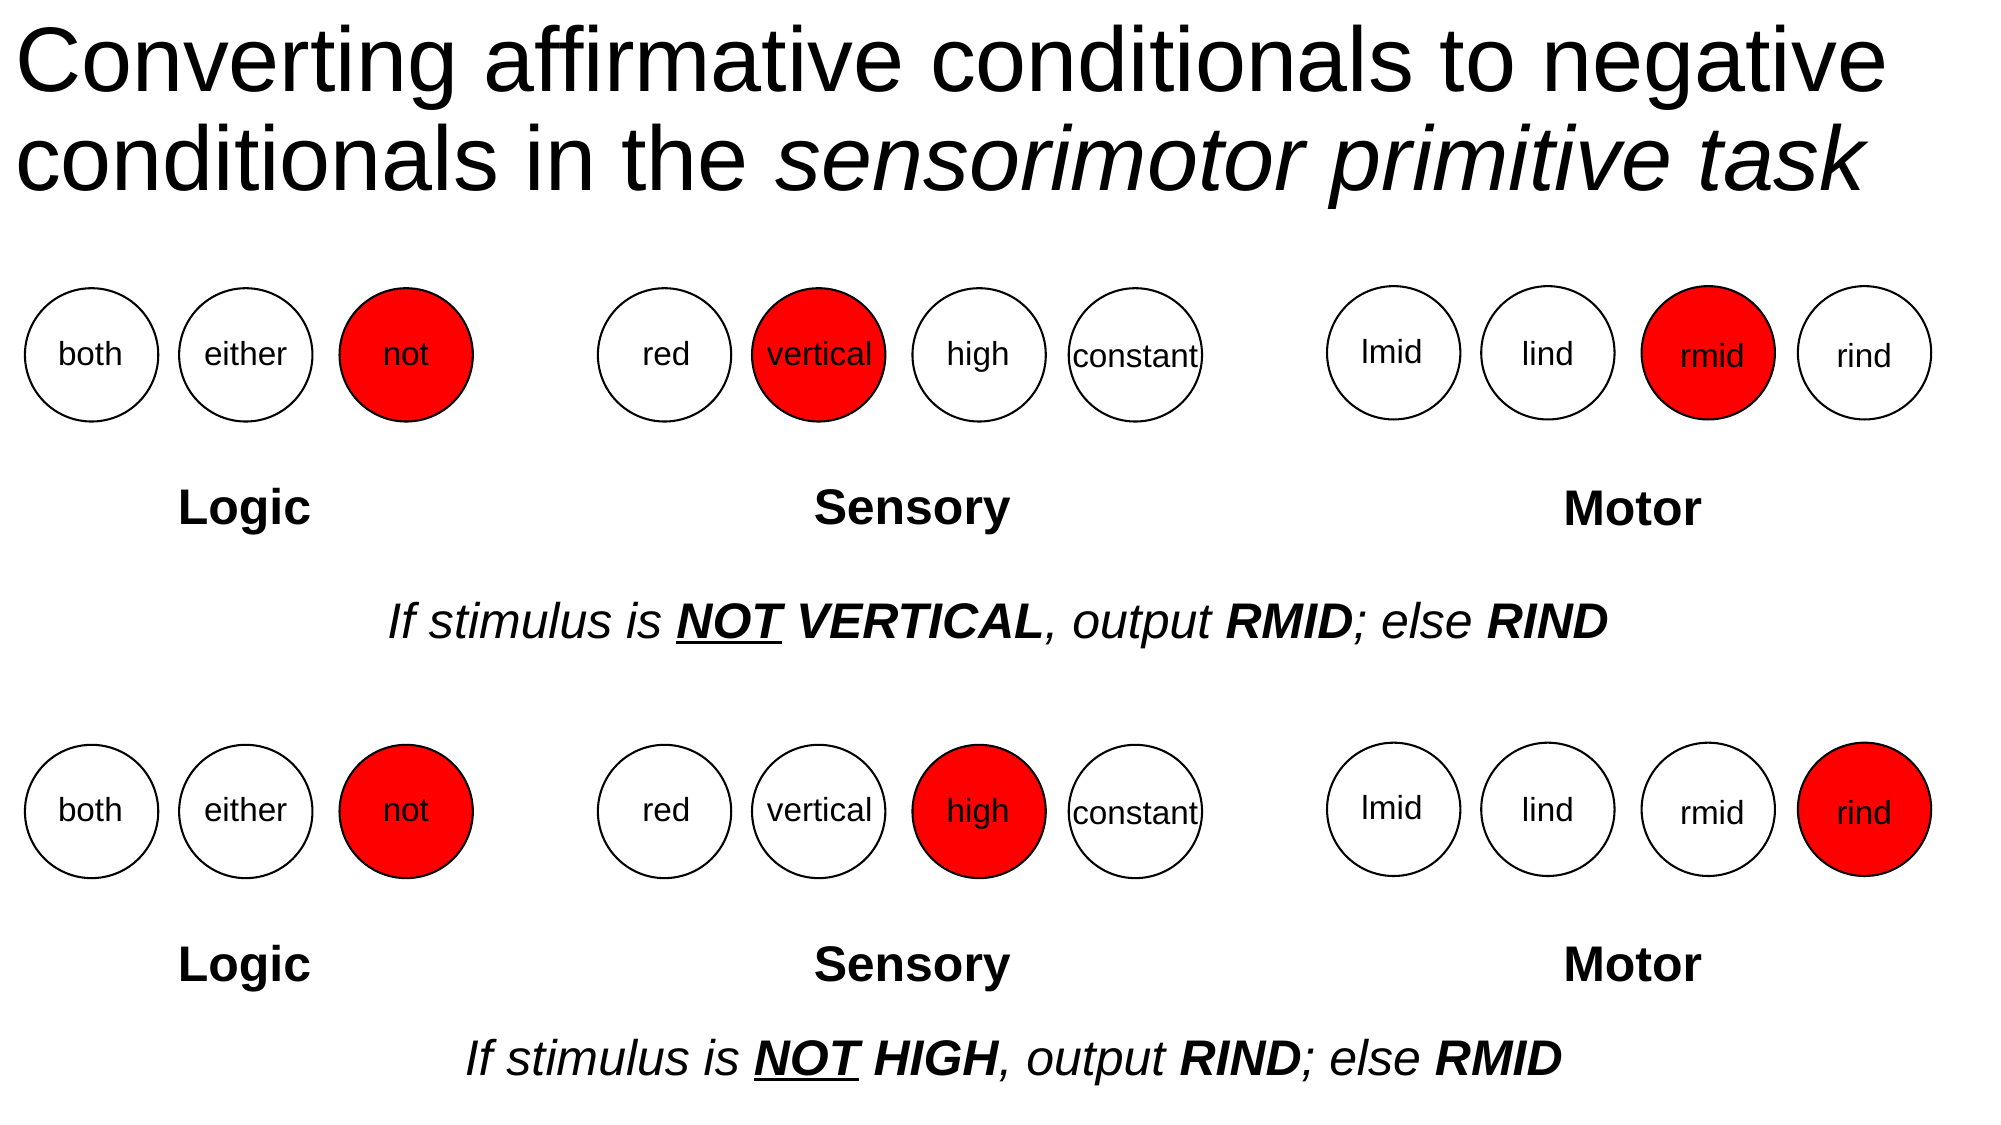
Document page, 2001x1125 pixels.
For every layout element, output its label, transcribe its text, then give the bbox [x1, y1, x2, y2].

text_box [1073, 382, 1198, 423]
text_box [1796, 285, 1933, 421]
text_box [758, 743, 880, 781]
text_box red [627, 324, 706, 380]
text_box [338, 743, 474, 880]
text_box Logic [163, 923, 326, 999]
text_box Sensory [799, 923, 1026, 999]
text_box [911, 743, 1047, 880]
text_box rmid [1665, 783, 1760, 839]
text_box Motor [1548, 924, 1718, 1000]
text_box [338, 287, 474, 423]
text_box [1640, 741, 1776, 878]
text_box constant [1057, 327, 1214, 382]
text_box vertical [752, 781, 888, 836]
text_box not [368, 324, 445, 380]
text_box [1073, 839, 1198, 880]
text_box lind [1507, 781, 1589, 836]
text_box rmid [1665, 327, 1760, 382]
text_box [911, 287, 1047, 423]
text_box If stimulus is NOT VERTICAL, output RMID; else RIND [372, 581, 1624, 656]
text_box either [189, 781, 303, 836]
text_box Sensory [799, 467, 1026, 542]
text_box [1073, 743, 1197, 783]
text_box If stimulus is NOT HIGH, output RIND; else RMID [450, 1017, 1578, 1093]
text_box [755, 380, 882, 423]
text_box [1796, 741, 1933, 878]
text_box either [189, 324, 303, 380]
text_box [596, 743, 733, 880]
text_box high [931, 325, 1025, 380]
text_box [23, 743, 160, 880]
text_box [1325, 741, 1462, 878]
text_box [1480, 741, 1616, 878]
text_box rind [1821, 327, 1908, 382]
text_box lmid [1346, 322, 1438, 378]
text_box constant [1057, 783, 1214, 839]
text_box high [931, 781, 1025, 837]
text_box [1480, 285, 1616, 421]
text_box [1640, 285, 1776, 421]
text_box not [368, 781, 445, 836]
text_box [758, 287, 879, 324]
text_box vertical [752, 324, 888, 380]
text_box both [43, 324, 138, 380]
text_box [178, 287, 314, 423]
text_box [1325, 285, 1462, 421]
text_box red [627, 781, 706, 836]
text_box [755, 836, 882, 880]
text_box [596, 287, 733, 423]
text_box Motor [1548, 467, 1718, 543]
text_box [23, 287, 160, 423]
text_box lmid [1346, 779, 1438, 834]
text_box [1073, 287, 1198, 327]
text_box Logic [163, 467, 326, 542]
text_box rind [1821, 783, 1908, 839]
text_box both [43, 781, 138, 836]
text_box [178, 743, 314, 880]
text_box lind [1507, 324, 1589, 380]
title Converting affirmative conditionals to negative conditionals in the sensorimotor primitive task [0, 3, 2000, 221]
